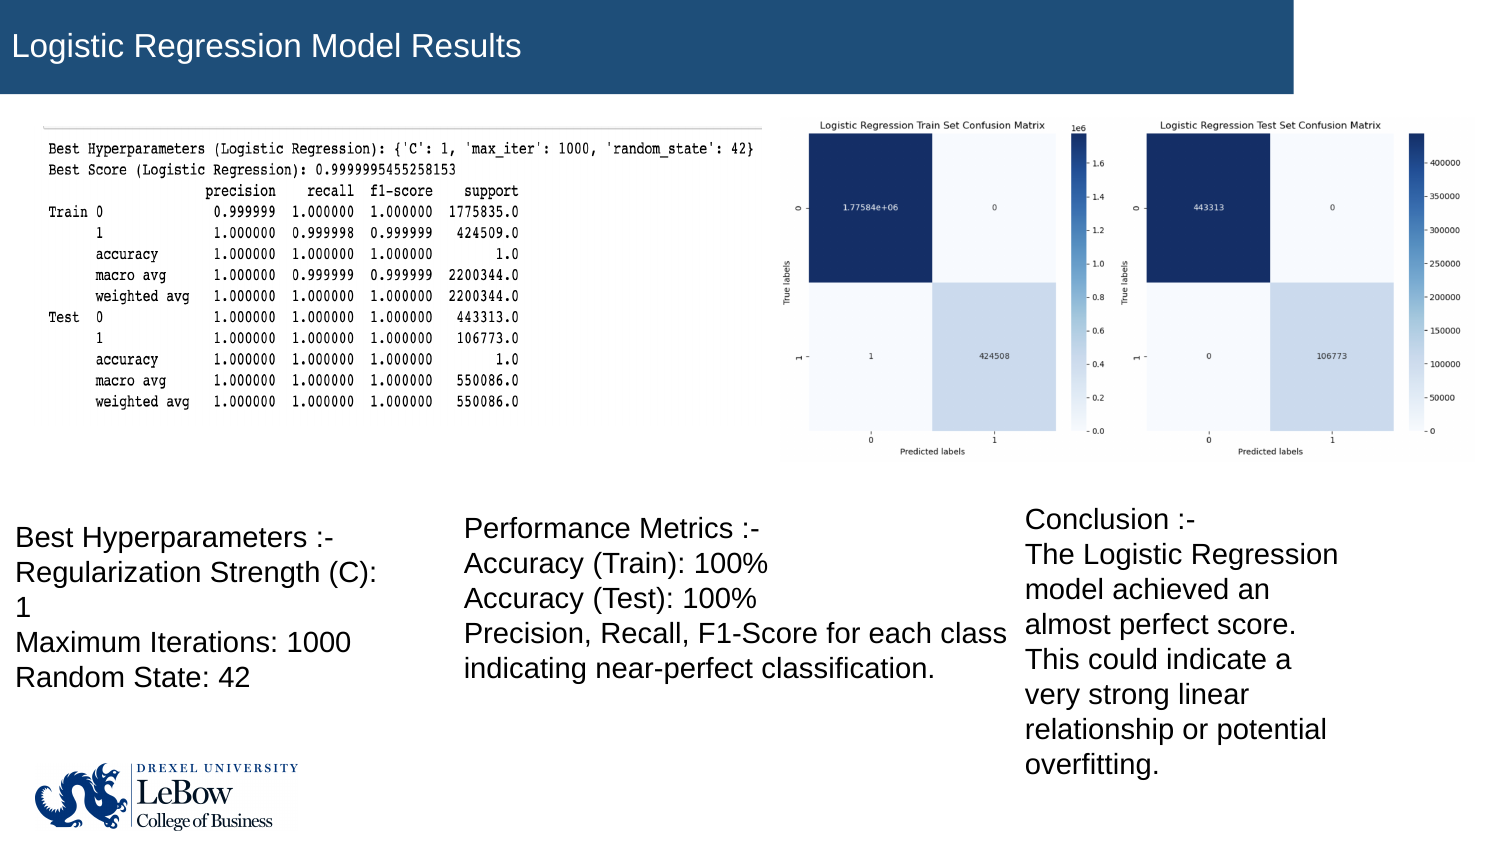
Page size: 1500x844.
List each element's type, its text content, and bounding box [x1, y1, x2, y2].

text_box Best Hyperparameters :- Regularization Strength (C): 1 Maximum Iterations: 1000 Random State: 42 [0, 503, 418, 744]
text_box Performance Metrics :- Accuracy (Train): 100% Accuracy (Test): 100% Precision, Recall, F1-Score for each class indicating near-perfect classification. [448, 494, 1009, 735]
picture [780, 117, 1475, 462]
picture [35, 763, 298, 831]
picture [28, 126, 763, 427]
title Logistic Regression Model Results [0, 0, 1294, 95]
text_box Conclusion :- The Logistic Regression model achieved an almost perfect score. This could indicate a very strong linear relationship or potential overfitting. [1009, 485, 1370, 796]
